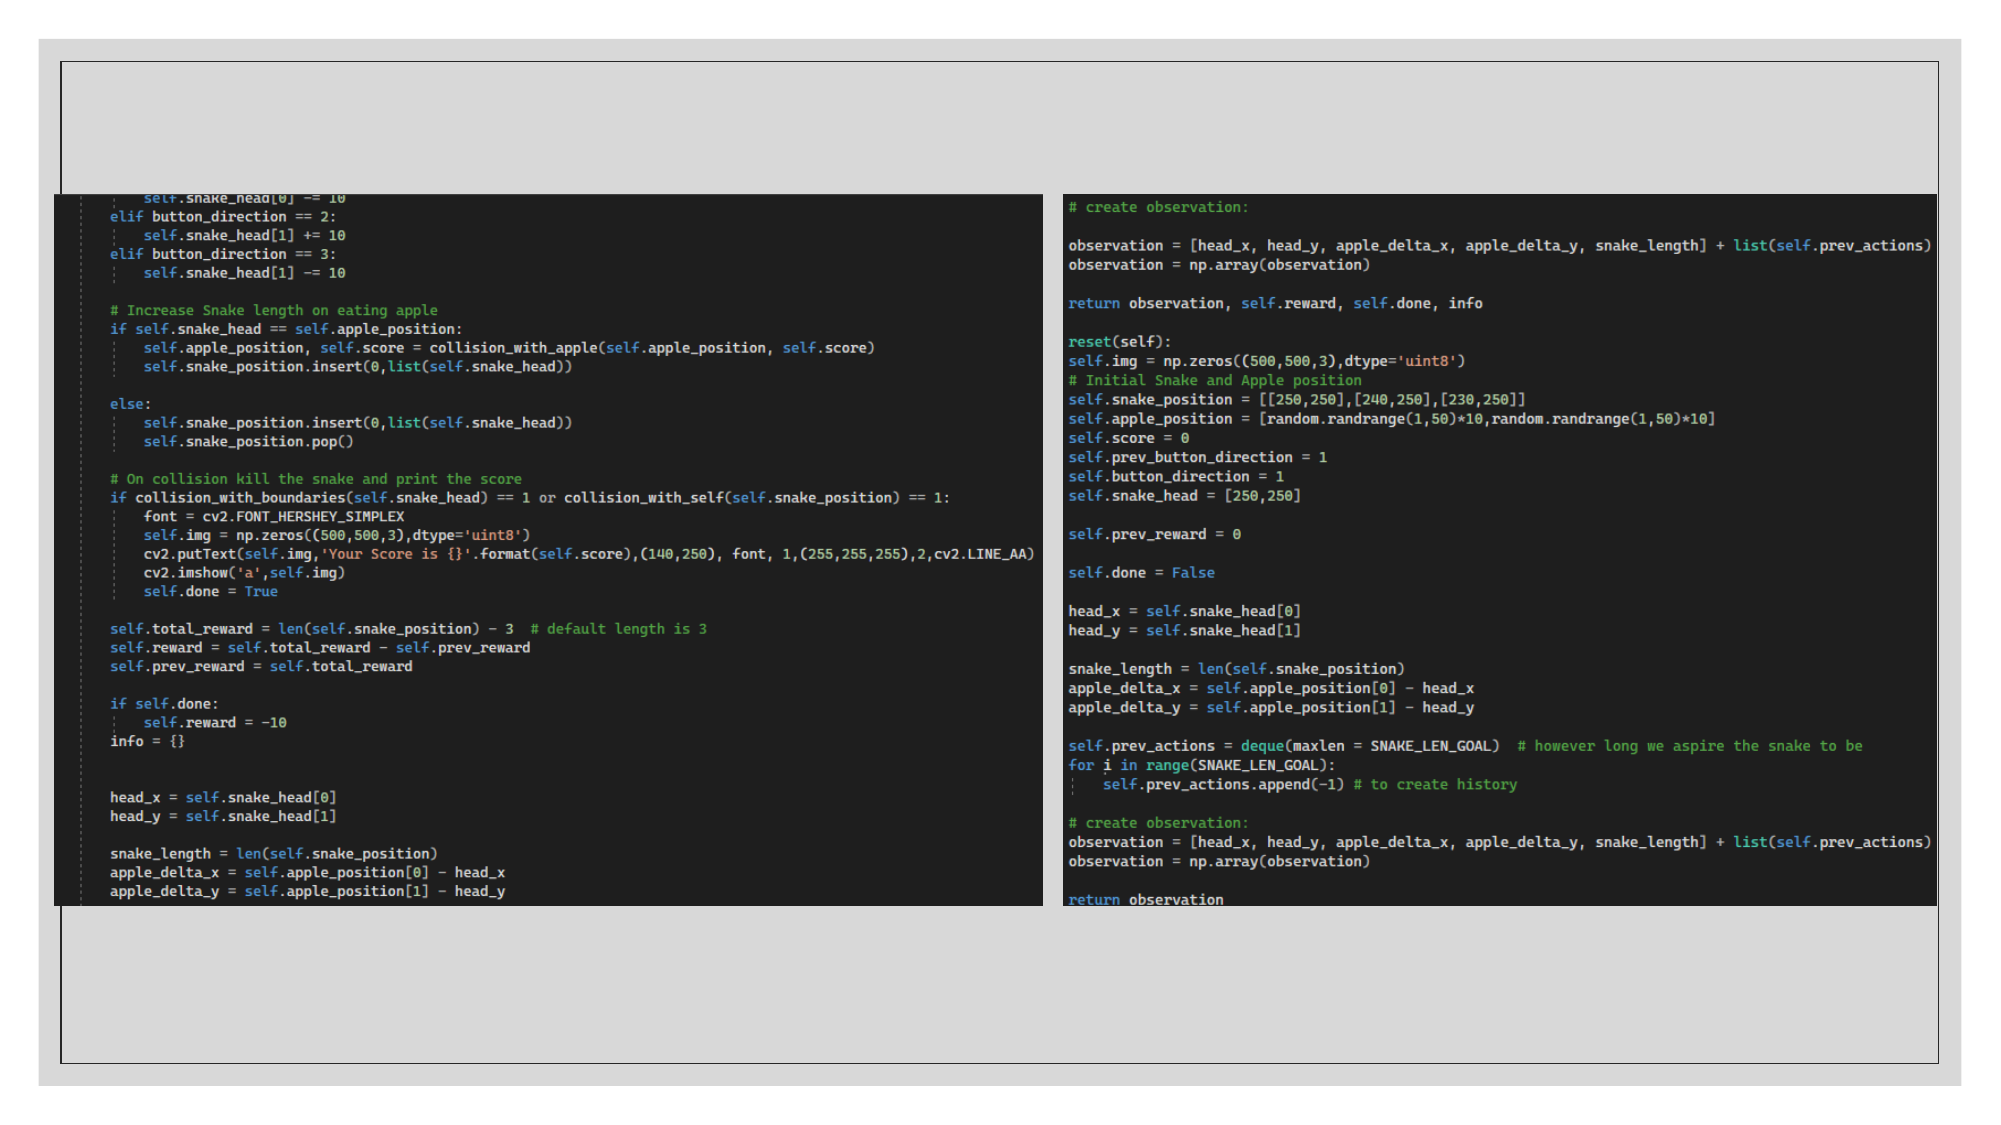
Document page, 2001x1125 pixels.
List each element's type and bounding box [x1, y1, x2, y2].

list [54, 194, 1043, 906]
picture [1063, 194, 1937, 906]
